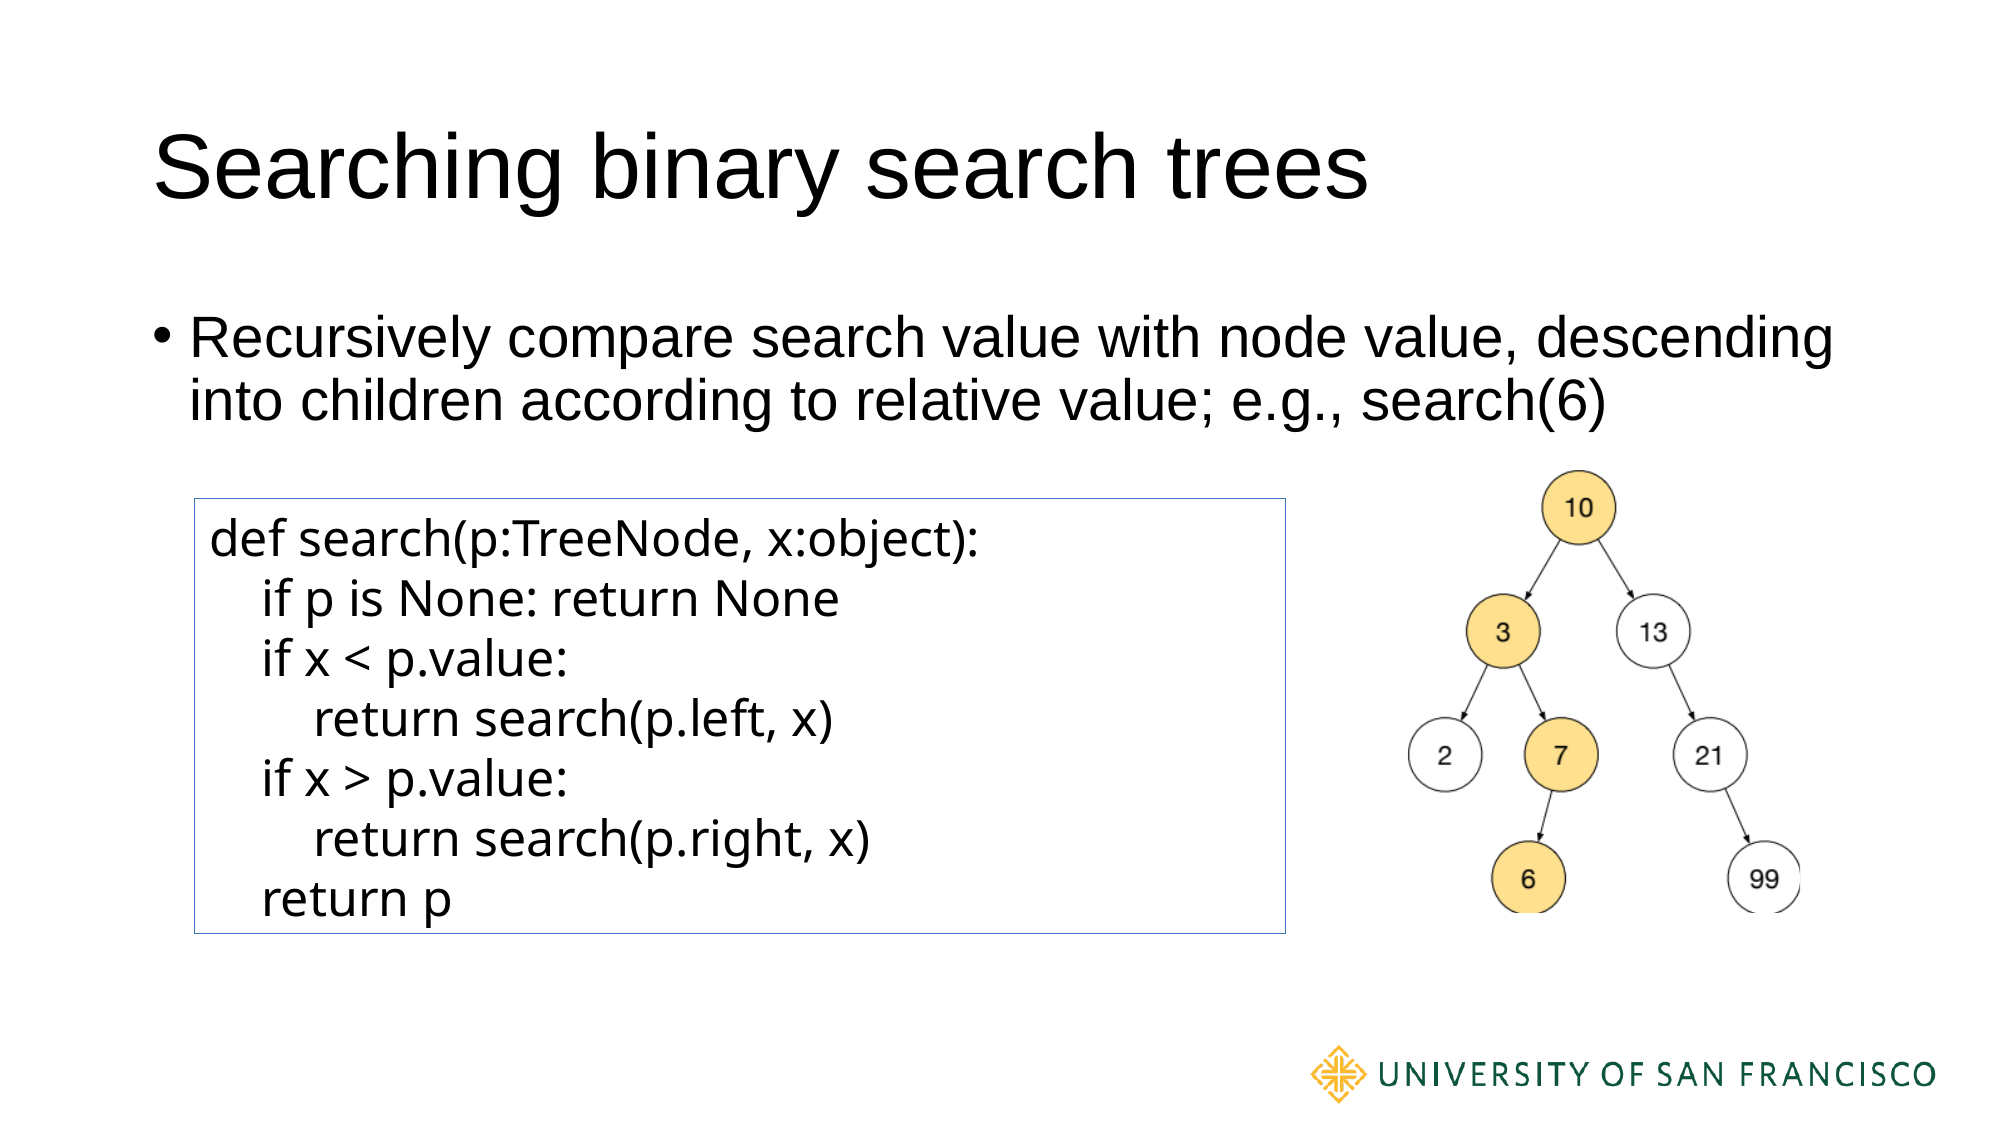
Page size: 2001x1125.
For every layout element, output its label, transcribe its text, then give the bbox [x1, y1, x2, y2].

text_box def search(p:TreeNode, x:object): if p is None: return None if x < p.value: return search(p.left, x) if x > p.value: return search(p.right, x) return p [194, 498, 1286, 934]
picture [1407, 469, 1801, 913]
list Recursively compare search value with node value, descending into children according to relative value; e.g., search(6) [137, 299, 1863, 1014]
title Searching binary search trees [137, 59, 1863, 278]
